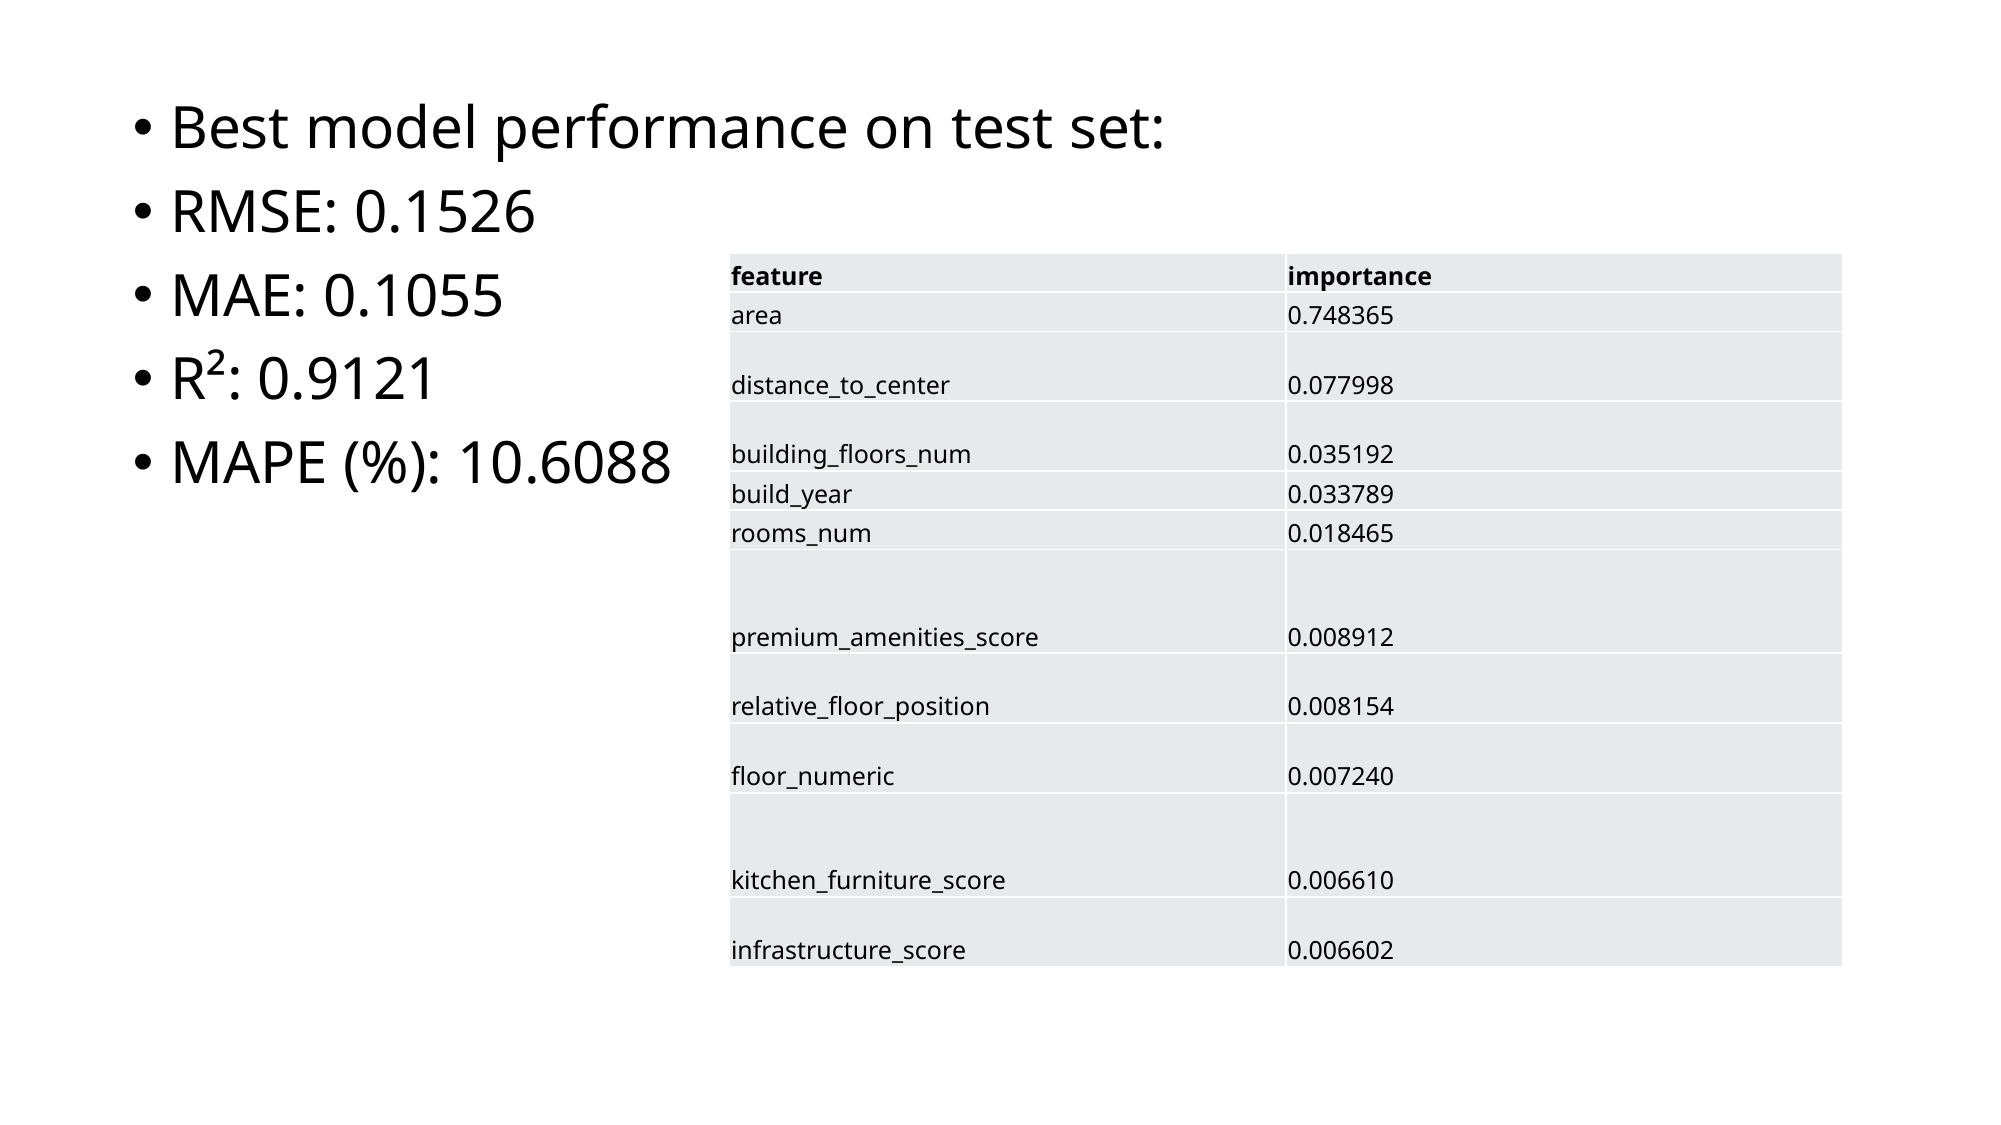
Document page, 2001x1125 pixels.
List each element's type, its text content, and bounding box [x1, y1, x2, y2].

table_cell relative_floor_position [730, 654, 1285, 722]
table_cell rooms_num [730, 511, 1285, 549]
table_cell 0.033789 [1287, 472, 1842, 509]
table_cell 0.008912 [1287, 550, 1842, 652]
table_header feature [730, 254, 1285, 291]
table_cell 0.018465 [1287, 511, 1842, 549]
table_cell 0.006610 [1287, 794, 1842, 896]
table_cell distance_to_center [730, 332, 1285, 400]
table_header importance [1287, 254, 1842, 291]
table_cell 0.006602 [1287, 898, 1842, 966]
table_cell infrastructure_score [730, 898, 1285, 966]
table_cell kitchen_furniture_score [730, 794, 1285, 896]
table_cell floor_numeric [730, 724, 1285, 792]
table_cell 0.008154 [1287, 654, 1842, 722]
table_cell 0.035192 [1287, 402, 1842, 470]
table_cell build_year [730, 472, 1285, 509]
table_cell 0.748365 [1287, 293, 1842, 331]
table_cell area [730, 293, 1285, 331]
list Best model performance on test set: RMSE: 0.1526 MAE: 0.1055 R²: 0.9121 MAPE (%): 10.6088 [117, 91, 1843, 805]
table_cell premium_amenities_score [730, 550, 1285, 652]
table_cell building_floors_num [730, 402, 1285, 470]
table_cell 0.007240 [1287, 724, 1842, 792]
table_cell 0.077998 [1287, 332, 1842, 400]
